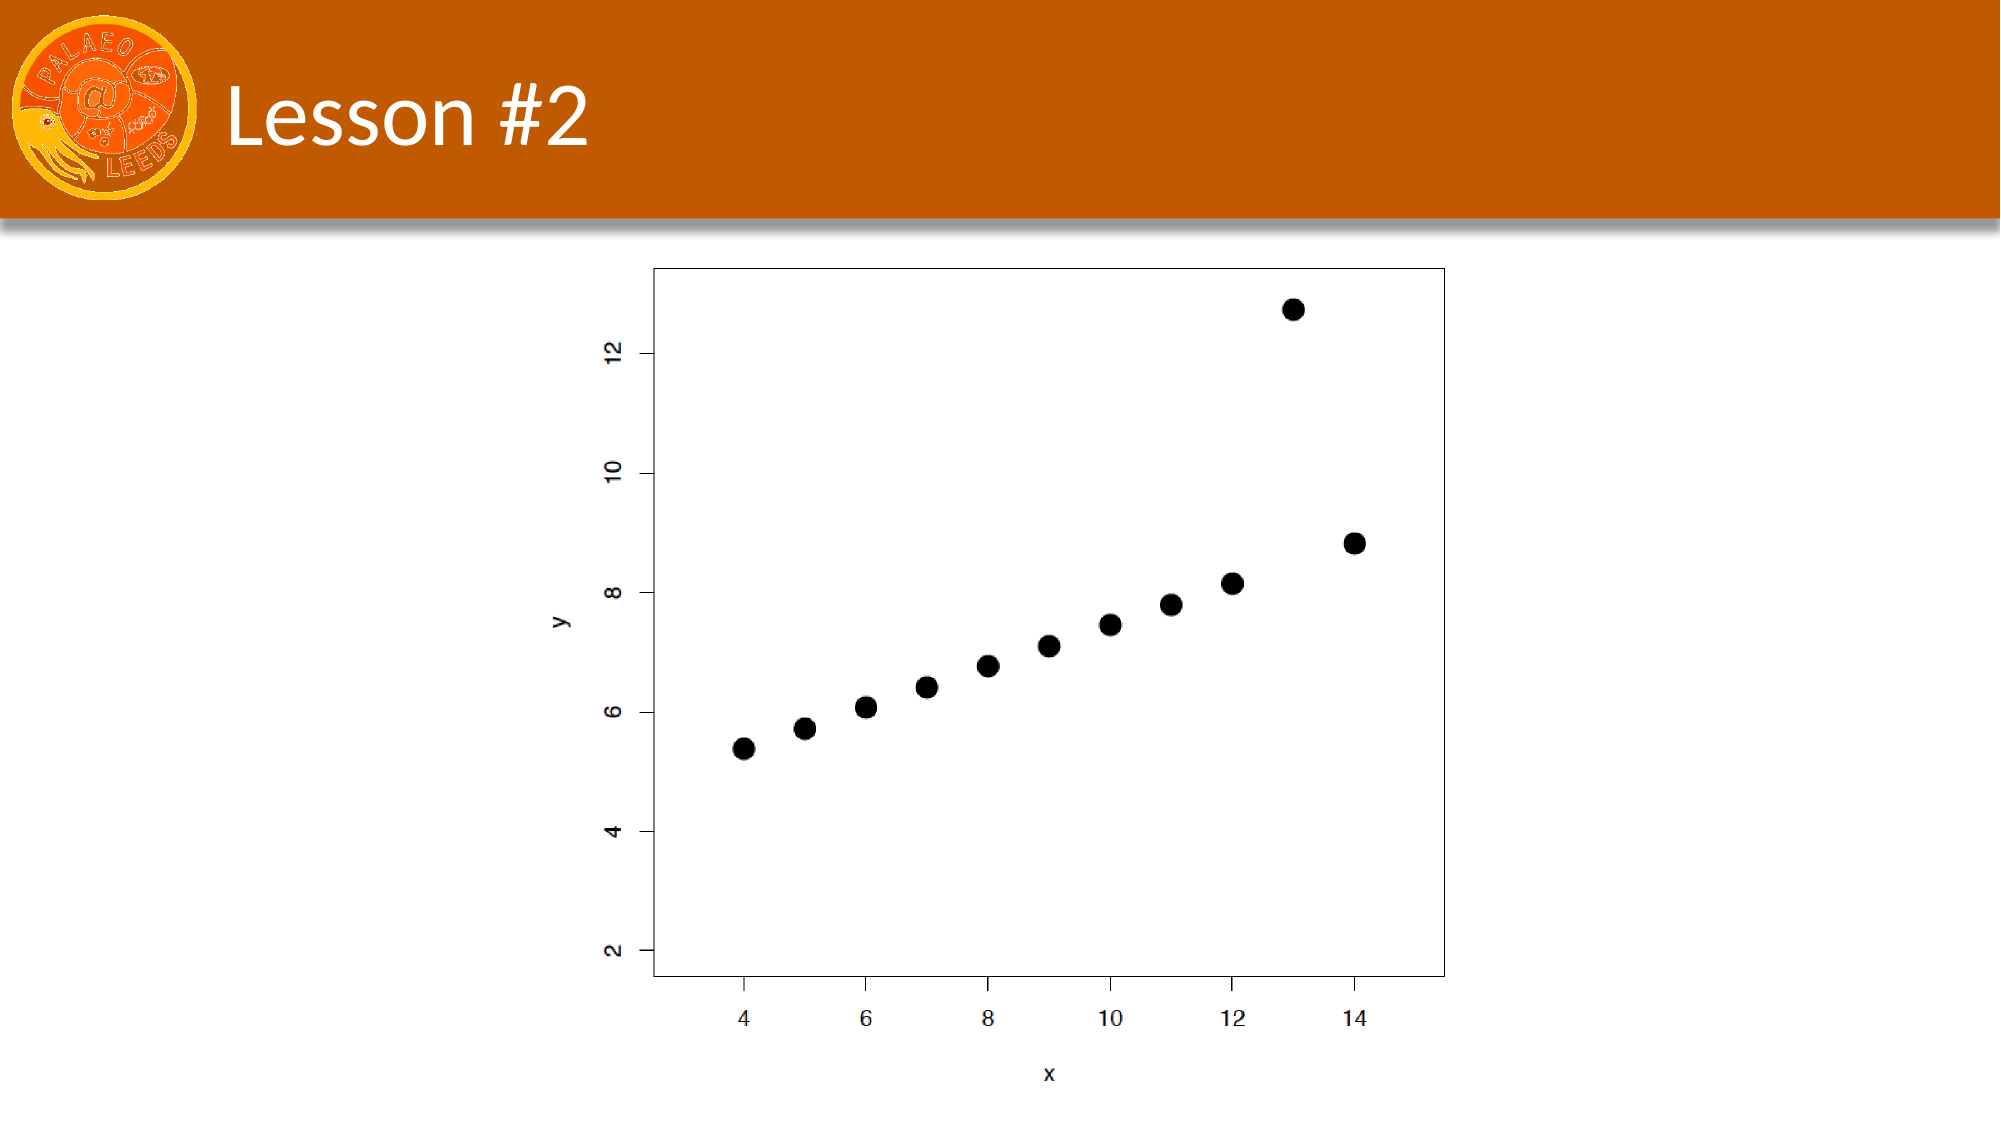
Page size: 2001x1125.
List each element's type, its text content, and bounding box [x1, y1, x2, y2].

text_box [0, 0, 2000, 219]
text_box Lesson #2 [210, 17, 2000, 201]
picture [11, 15, 197, 200]
picture [543, 258, 1457, 1092]
